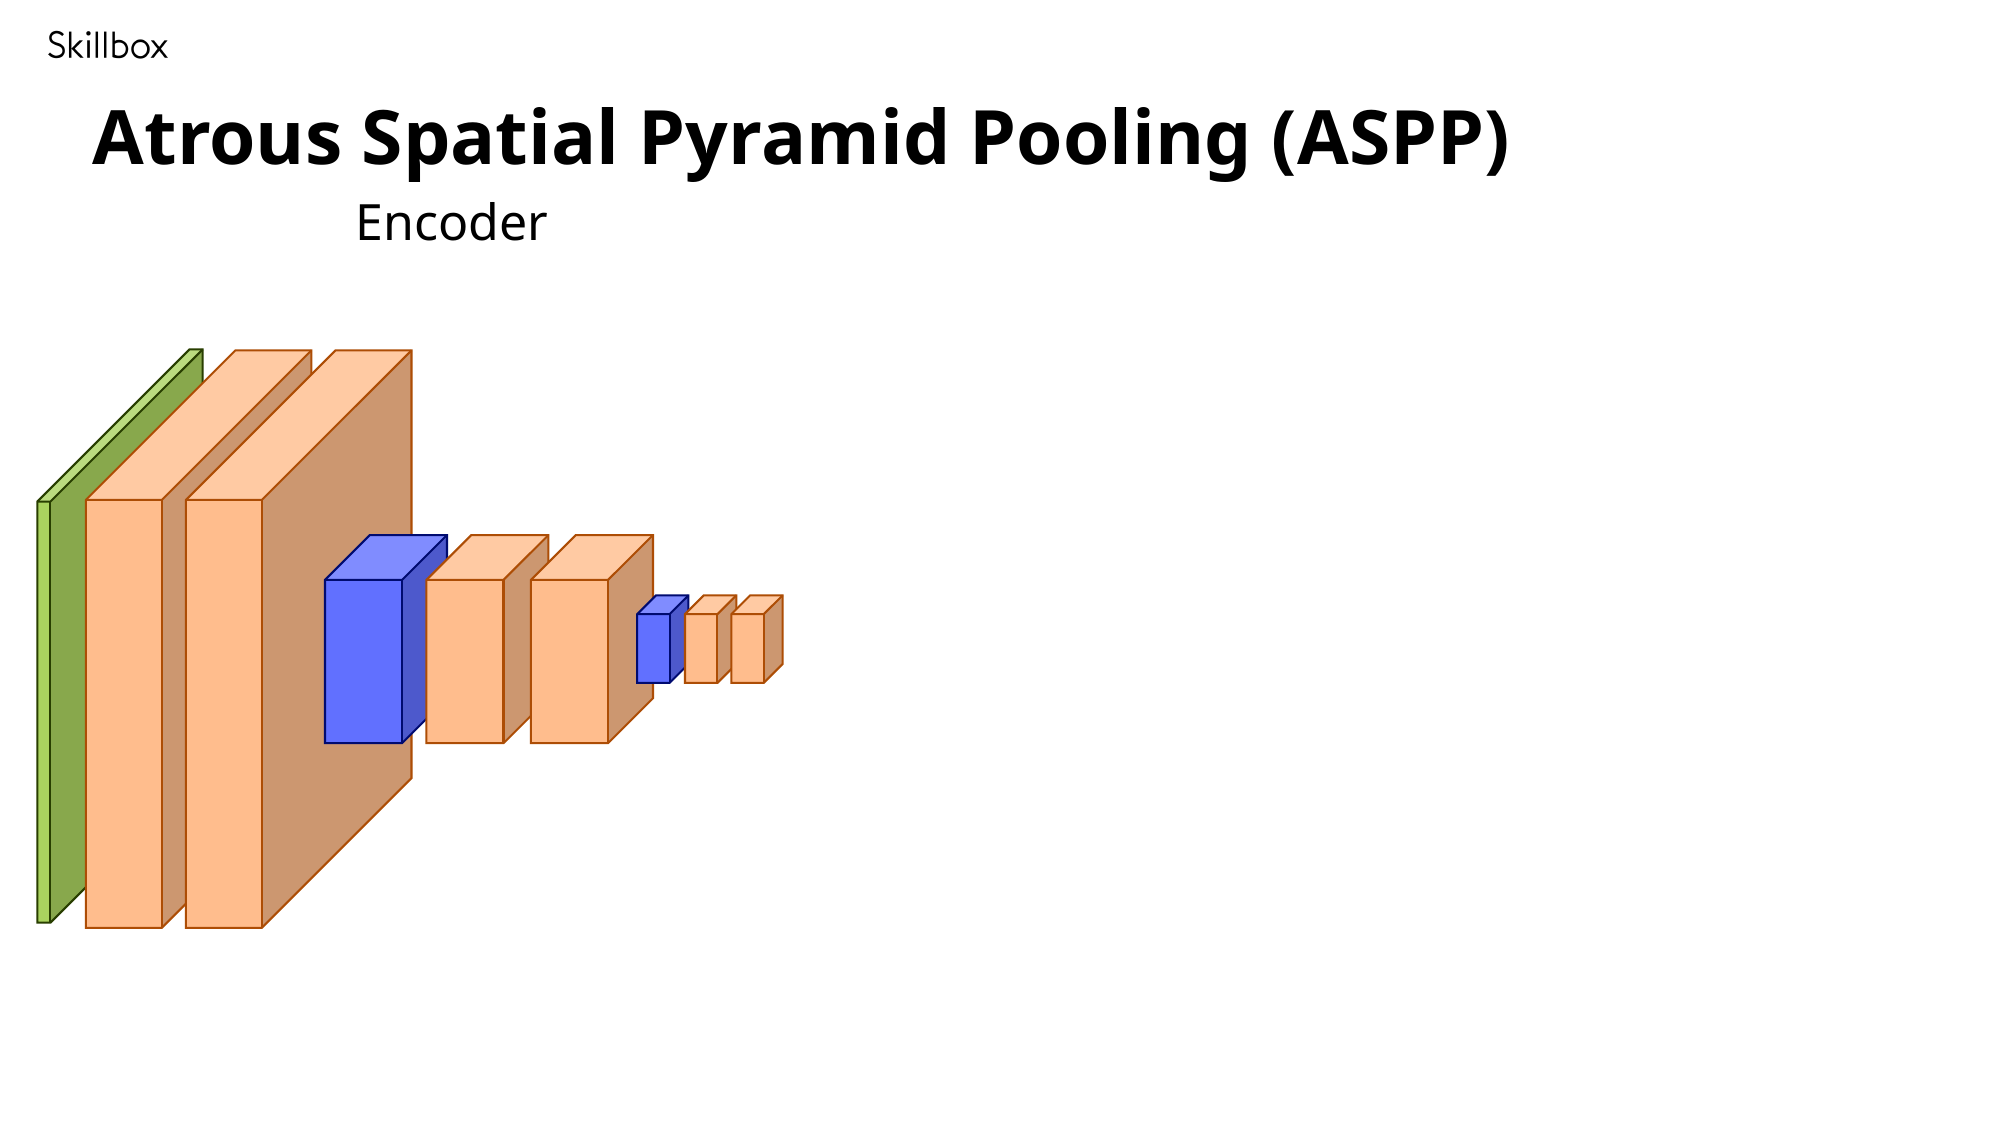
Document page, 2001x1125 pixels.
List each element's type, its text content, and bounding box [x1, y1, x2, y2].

text_box Atrous Spatial Pyramid Pooling (ASPP) [77, 86, 1982, 195]
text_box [427, 535, 547, 579]
text_box [637, 595, 689, 683]
text_box [530, 535, 653, 744]
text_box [186, 350, 410, 499]
text_box [684, 595, 737, 683]
text_box [185, 350, 412, 928]
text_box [325, 535, 446, 579]
text_box Encoder [340, 195, 567, 258]
text_box [85, 350, 312, 928]
text_box [731, 595, 783, 683]
picture [48, 30, 77, 59]
text_box [77, 29, 1982, 86]
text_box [37, 349, 202, 501]
text_box [86, 350, 310, 499]
text_box [426, 535, 549, 744]
text_box [37, 349, 203, 923]
text_box [324, 535, 447, 744]
